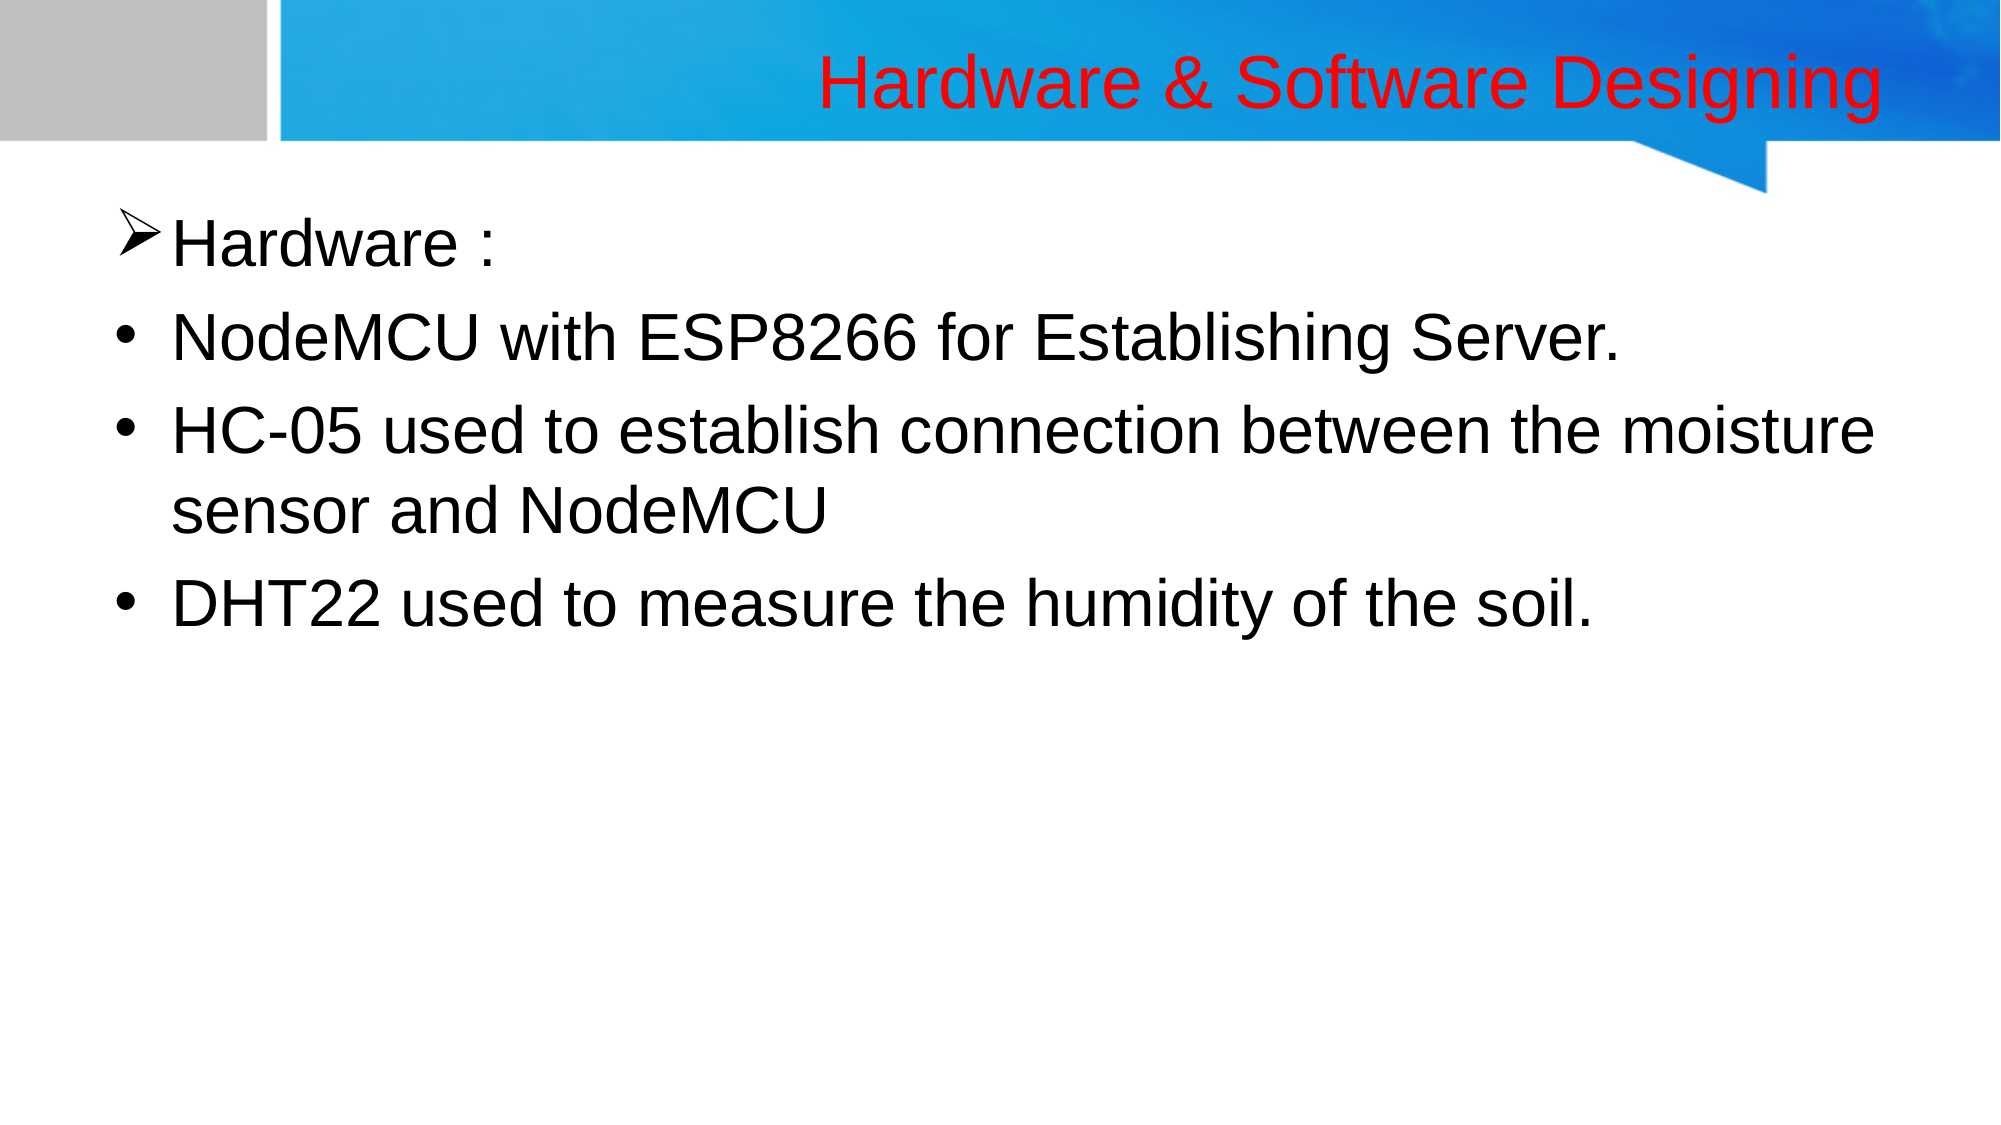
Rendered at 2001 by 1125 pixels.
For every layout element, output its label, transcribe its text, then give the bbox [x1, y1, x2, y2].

title Hardware & Software Designing [99, 30, 1901, 127]
list Hardware : NodeMCU with ESP8266 for Establishing Server. HC-05 used to establish connection between the moisture sensor and NodeMCU DHT22 used to measure the humidity of the soil. [99, 192, 1901, 1006]
picture [0, 0, 2000, 1125]
